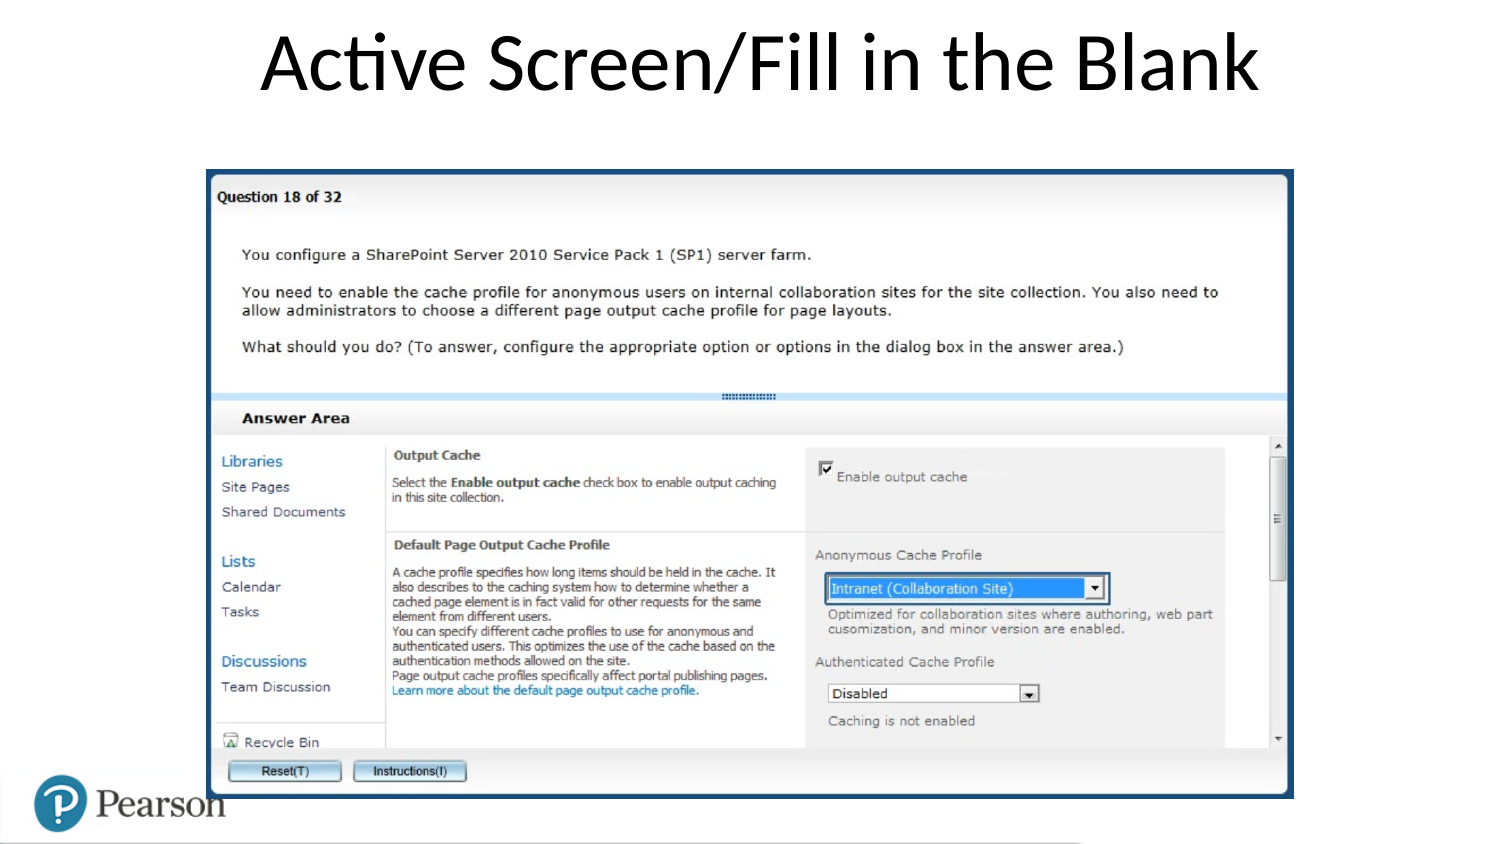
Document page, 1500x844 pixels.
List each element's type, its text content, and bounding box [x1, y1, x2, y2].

title Active Screen/Fill in the Blank [132, 0, 1371, 92]
picture [0, 0, 1500, 844]
